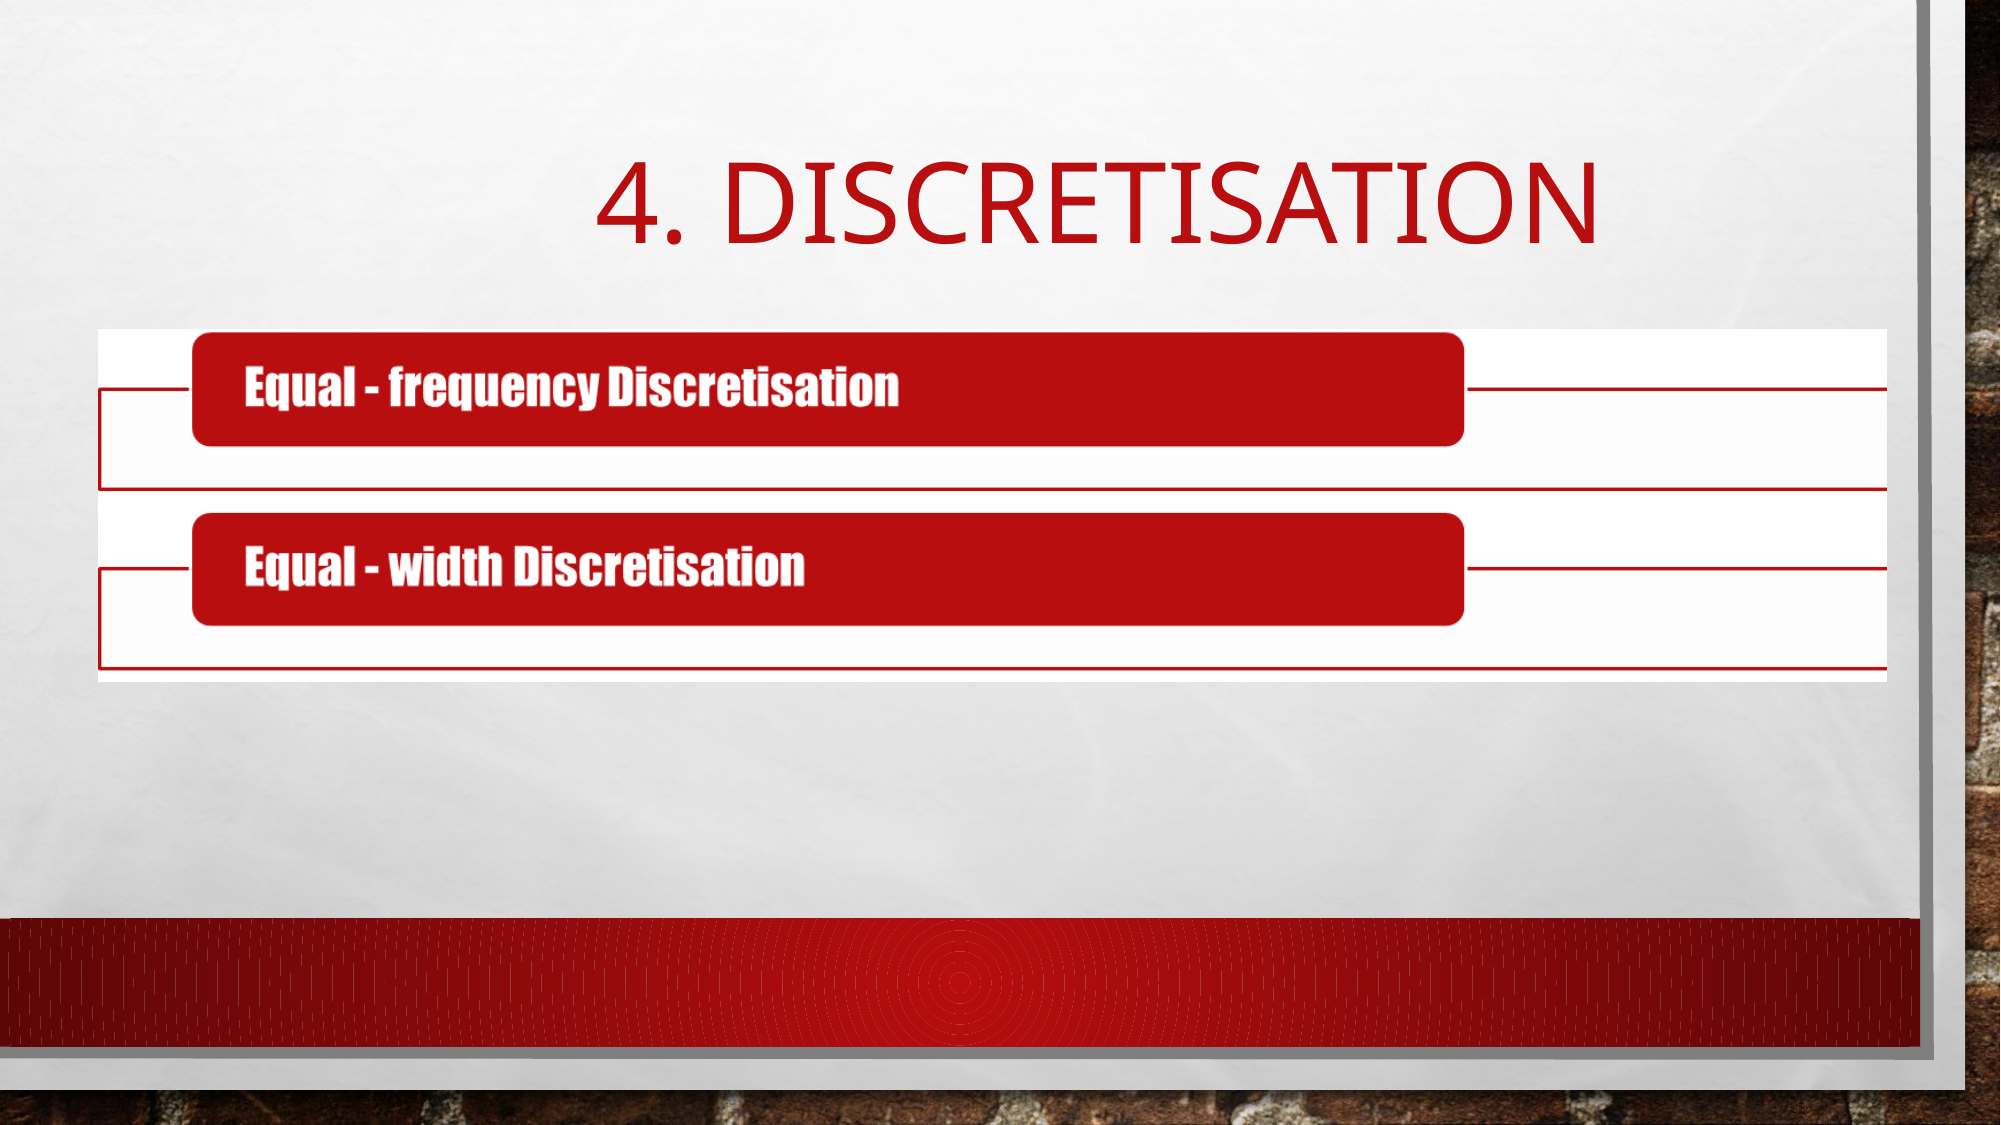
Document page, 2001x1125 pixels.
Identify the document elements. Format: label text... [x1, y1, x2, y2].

picture [0, 0, 2001, 1125]
picture [0, 0, 1919, 918]
title 4. DISCRETISATION [112, 112, 1818, 302]
